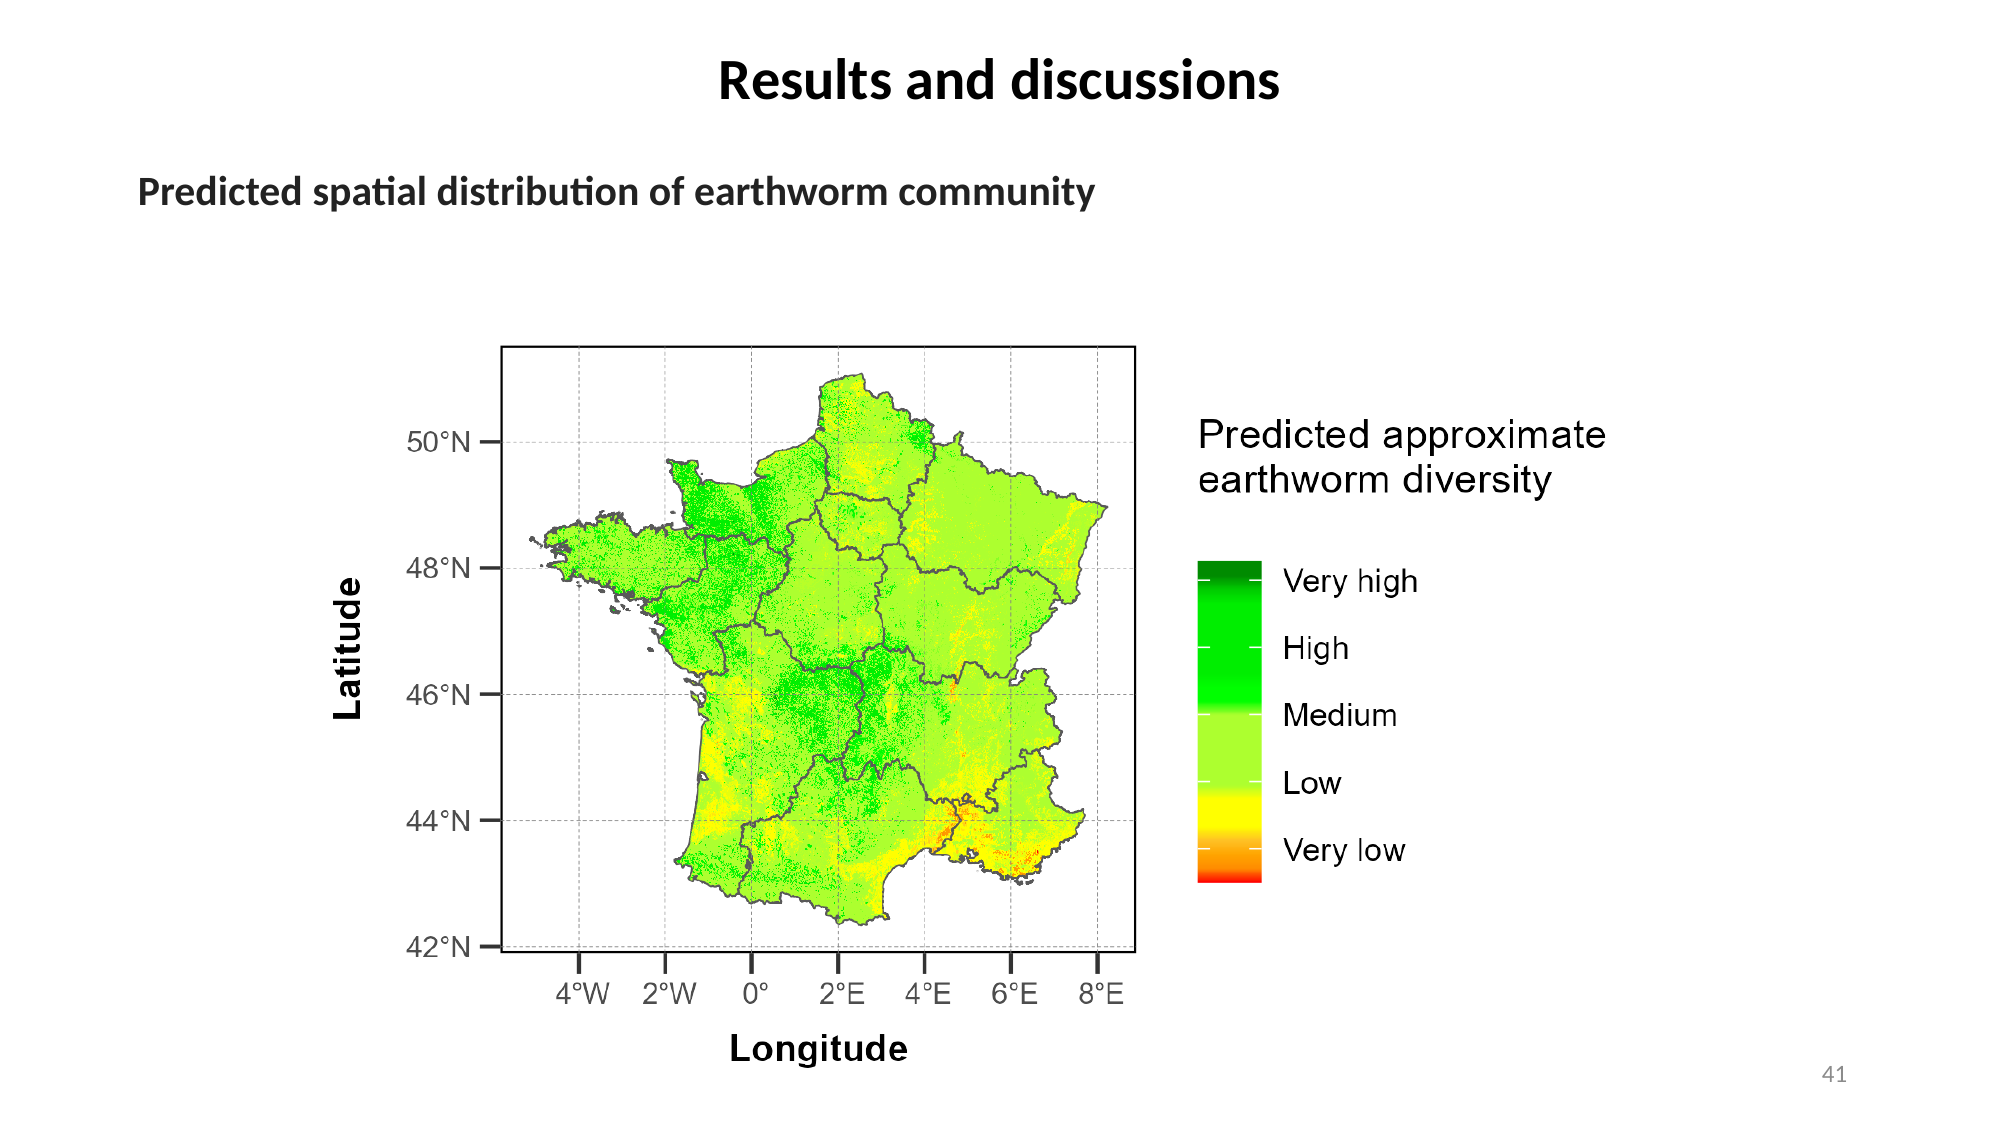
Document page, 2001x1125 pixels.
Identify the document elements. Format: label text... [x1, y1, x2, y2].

slide_number 41 [1412, 1042, 1863, 1103]
text_box Predicted spatial distribution of earthworm community [123, 156, 1485, 222]
picture [330, 324, 1670, 1075]
text_box Results and discussions [0, 33, 2000, 119]
